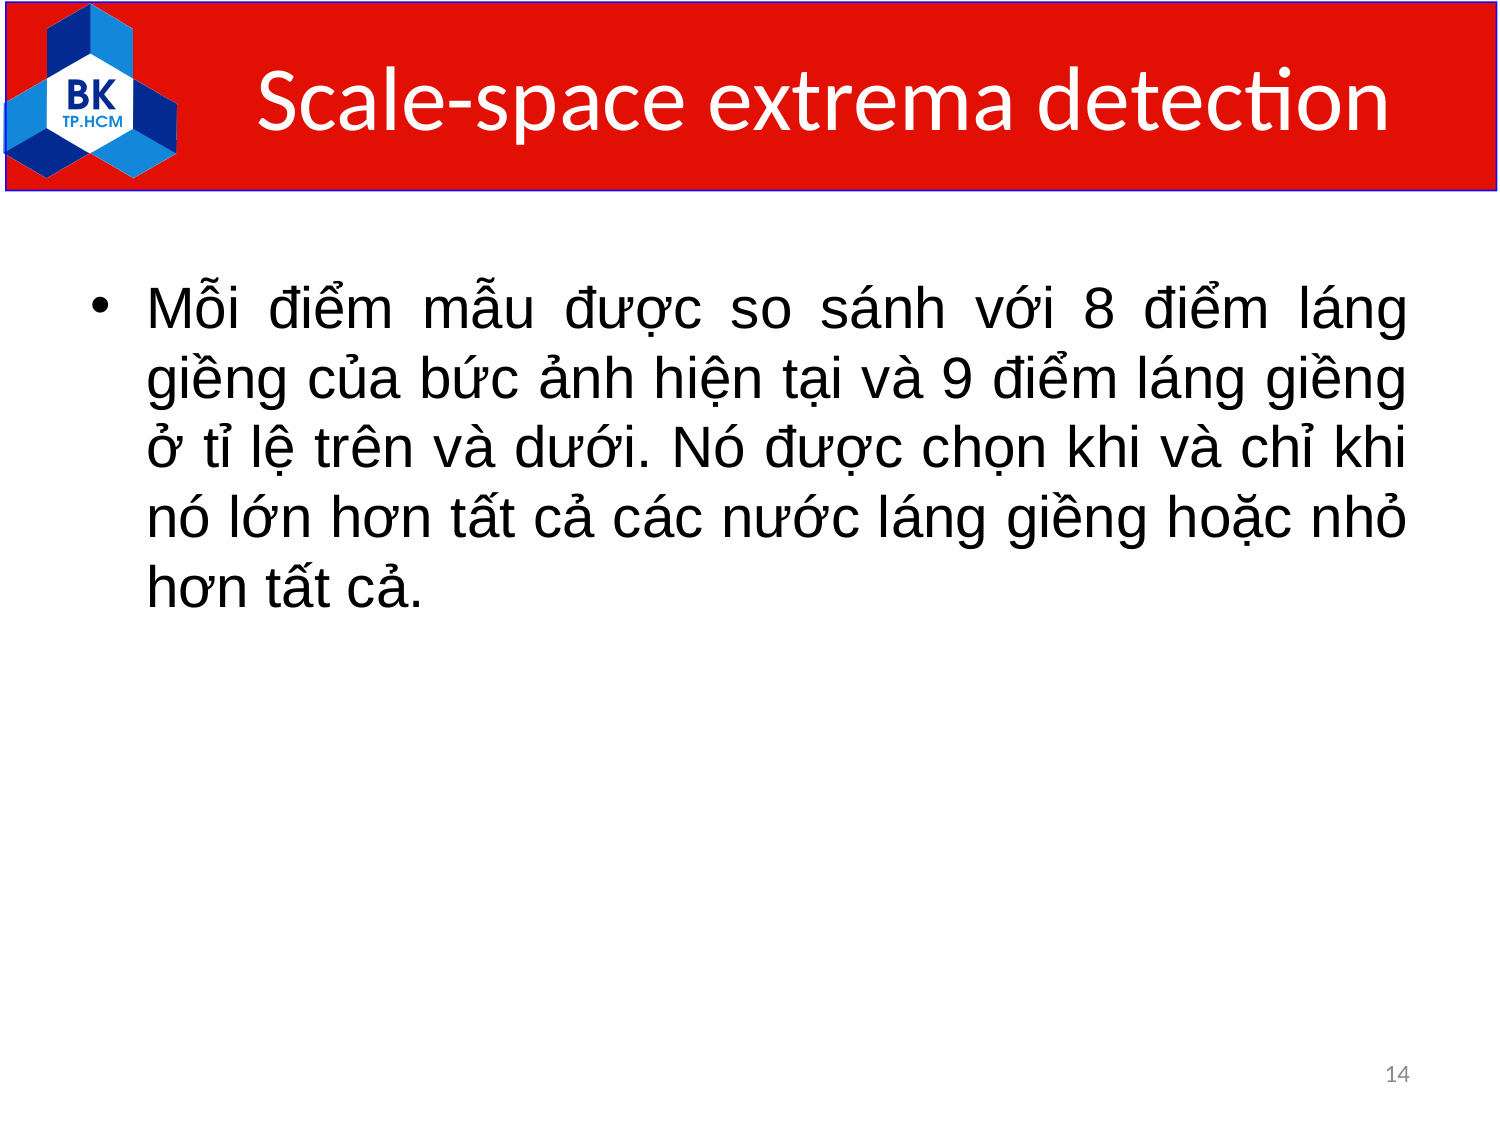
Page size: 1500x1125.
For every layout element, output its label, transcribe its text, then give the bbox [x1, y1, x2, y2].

picture [0, 0, 1500, 1125]
title Scale-space extrema detection [174, 0, 1475, 188]
list Mỗi điểm mẫu được so sánh với 8 điểm láng giềng của bức ảnh hiện tại và 9 điểm láng giềng ở tỉ lệ trên và dưới. Nó được chọn khi và chỉ khi nó lớn hơn tất cả các nước láng giềng hoặc nhỏ hơn tất cả. [75, 262, 1425, 1005]
slide_number 14 [1074, 1042, 1425, 1103]
